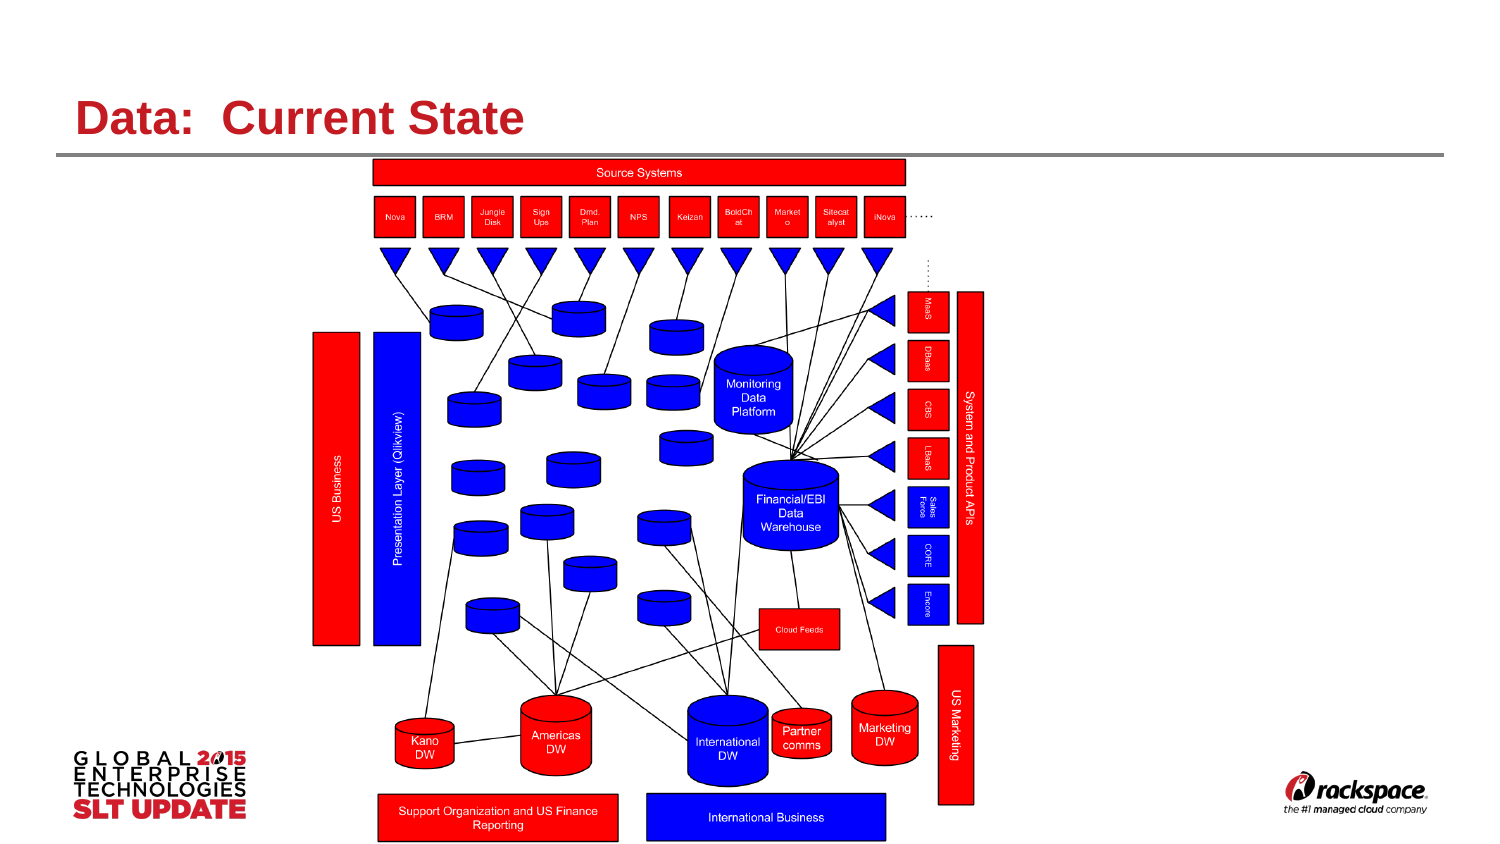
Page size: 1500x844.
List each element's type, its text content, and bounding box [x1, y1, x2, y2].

picture [308, 154, 998, 844]
title Data: Current State [74, 0, 1426, 146]
picture [51, 737, 268, 833]
picture [1284, 771, 1428, 814]
